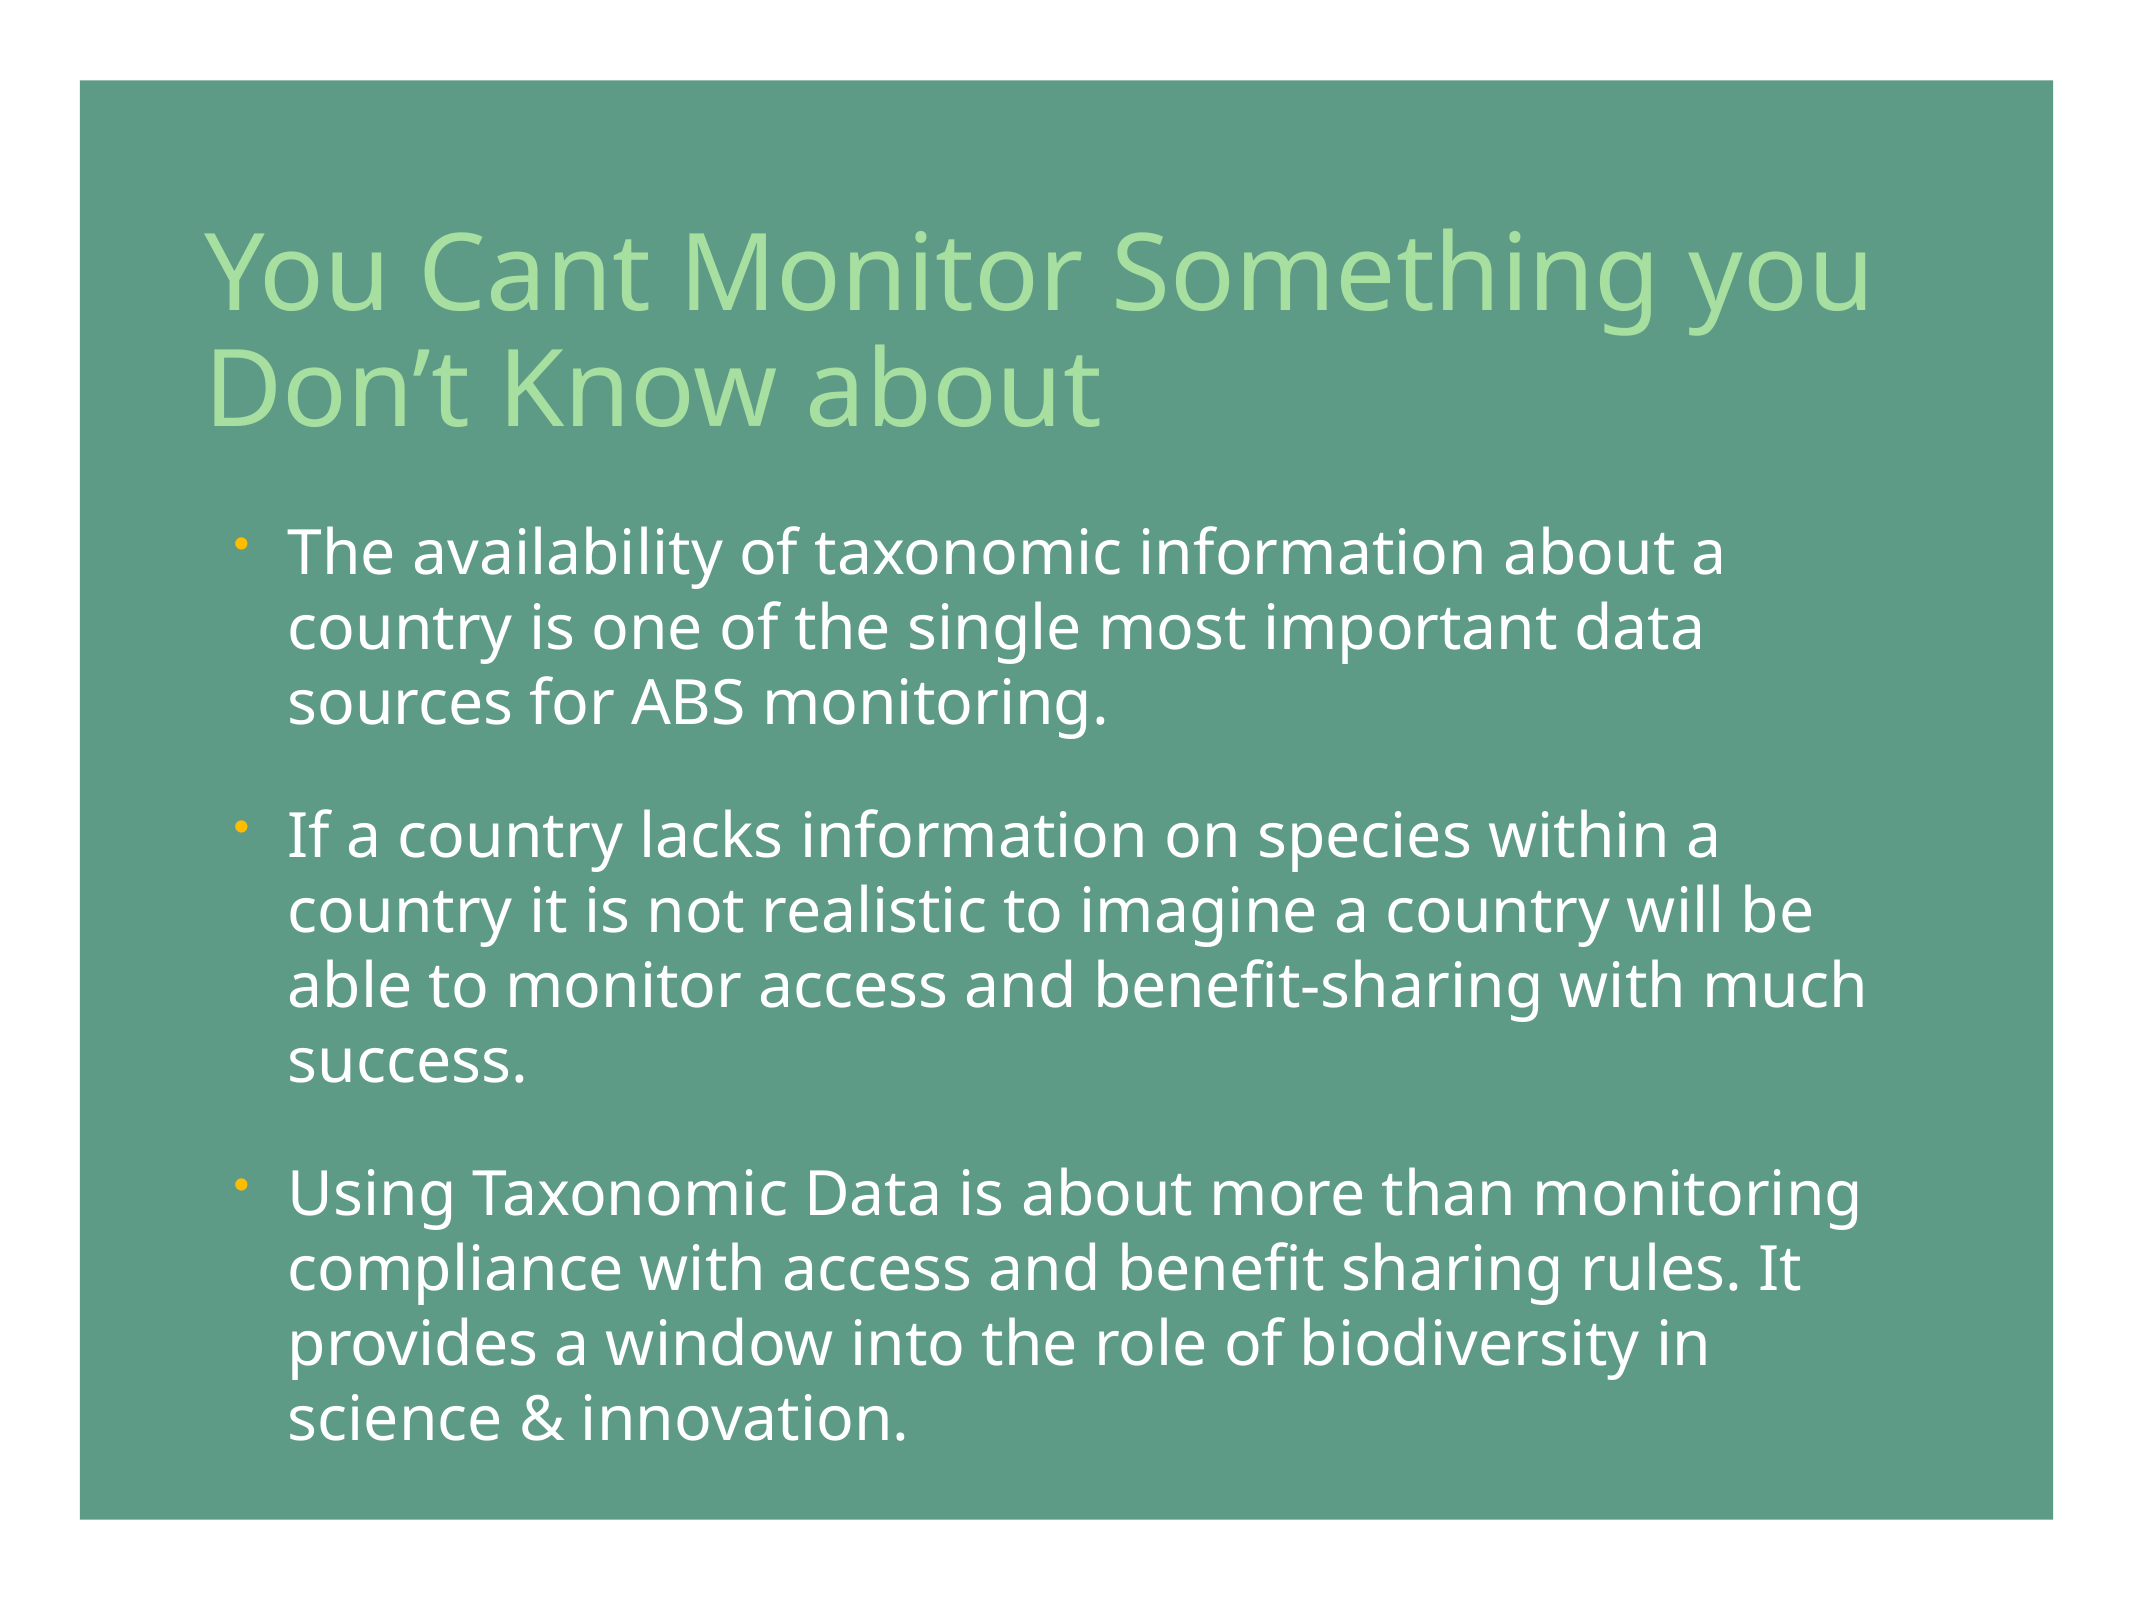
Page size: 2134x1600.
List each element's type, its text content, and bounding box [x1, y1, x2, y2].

list The availability of taxonomic information about a country is one of the single most important data sources for ABS monitoring. If a country lacks information on species within a country it is not realistic to imagine a country will be able to monitor access and benefit-sharing with much success. Using Taxonomic Data is about more than monitoring compliance with access and benefit sharing rules. It provides a window into the role of biodiversity in science & innovation. [199, 507, 1934, 1401]
title You Cant Monitor Something you Don’t Know about [199, 200, 1934, 455]
